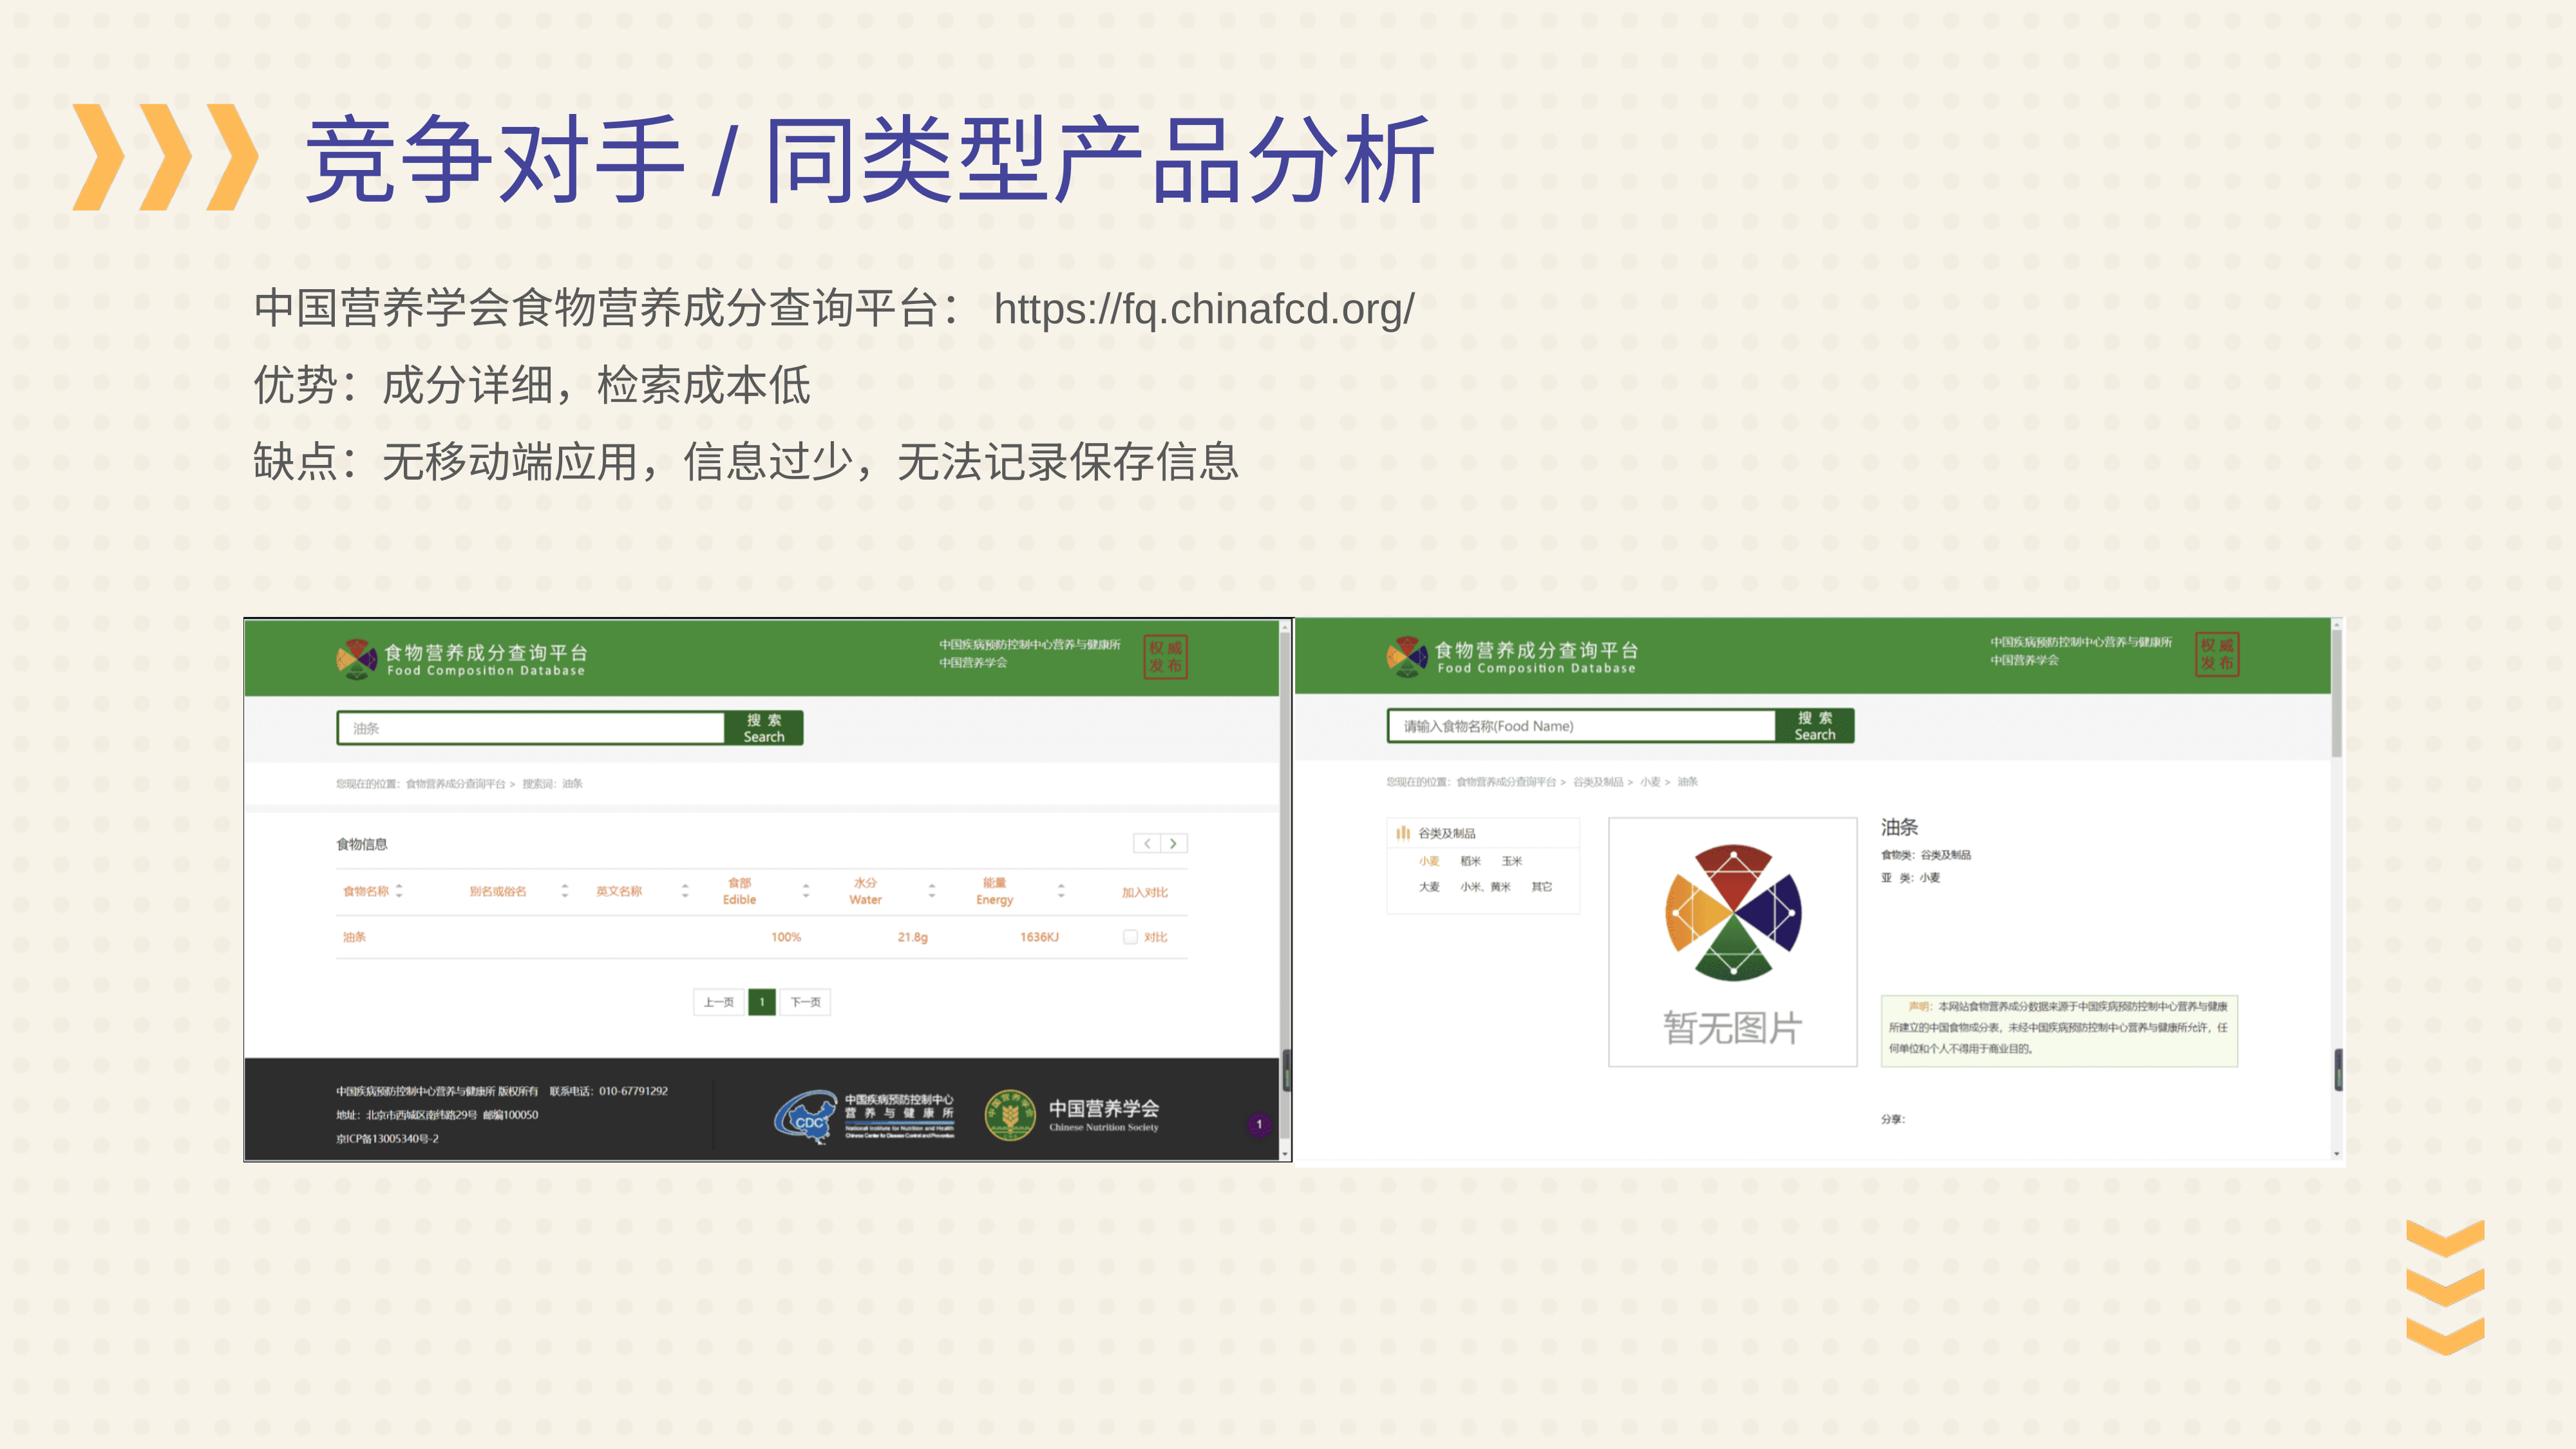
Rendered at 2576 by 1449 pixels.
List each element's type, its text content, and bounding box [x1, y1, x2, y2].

picture [0, 0, 2576, 1449]
text_box 中国营养学会食物营养成分查询平台：https://fq.chinafcd.org/ 优势：成分详细，检索成本低 缺点：无移动端应用，信息过少，无法记录保存信息 [243, 250, 2333, 491]
list 竞争对手/同类型产品分析 [292, 93, 2434, 221]
